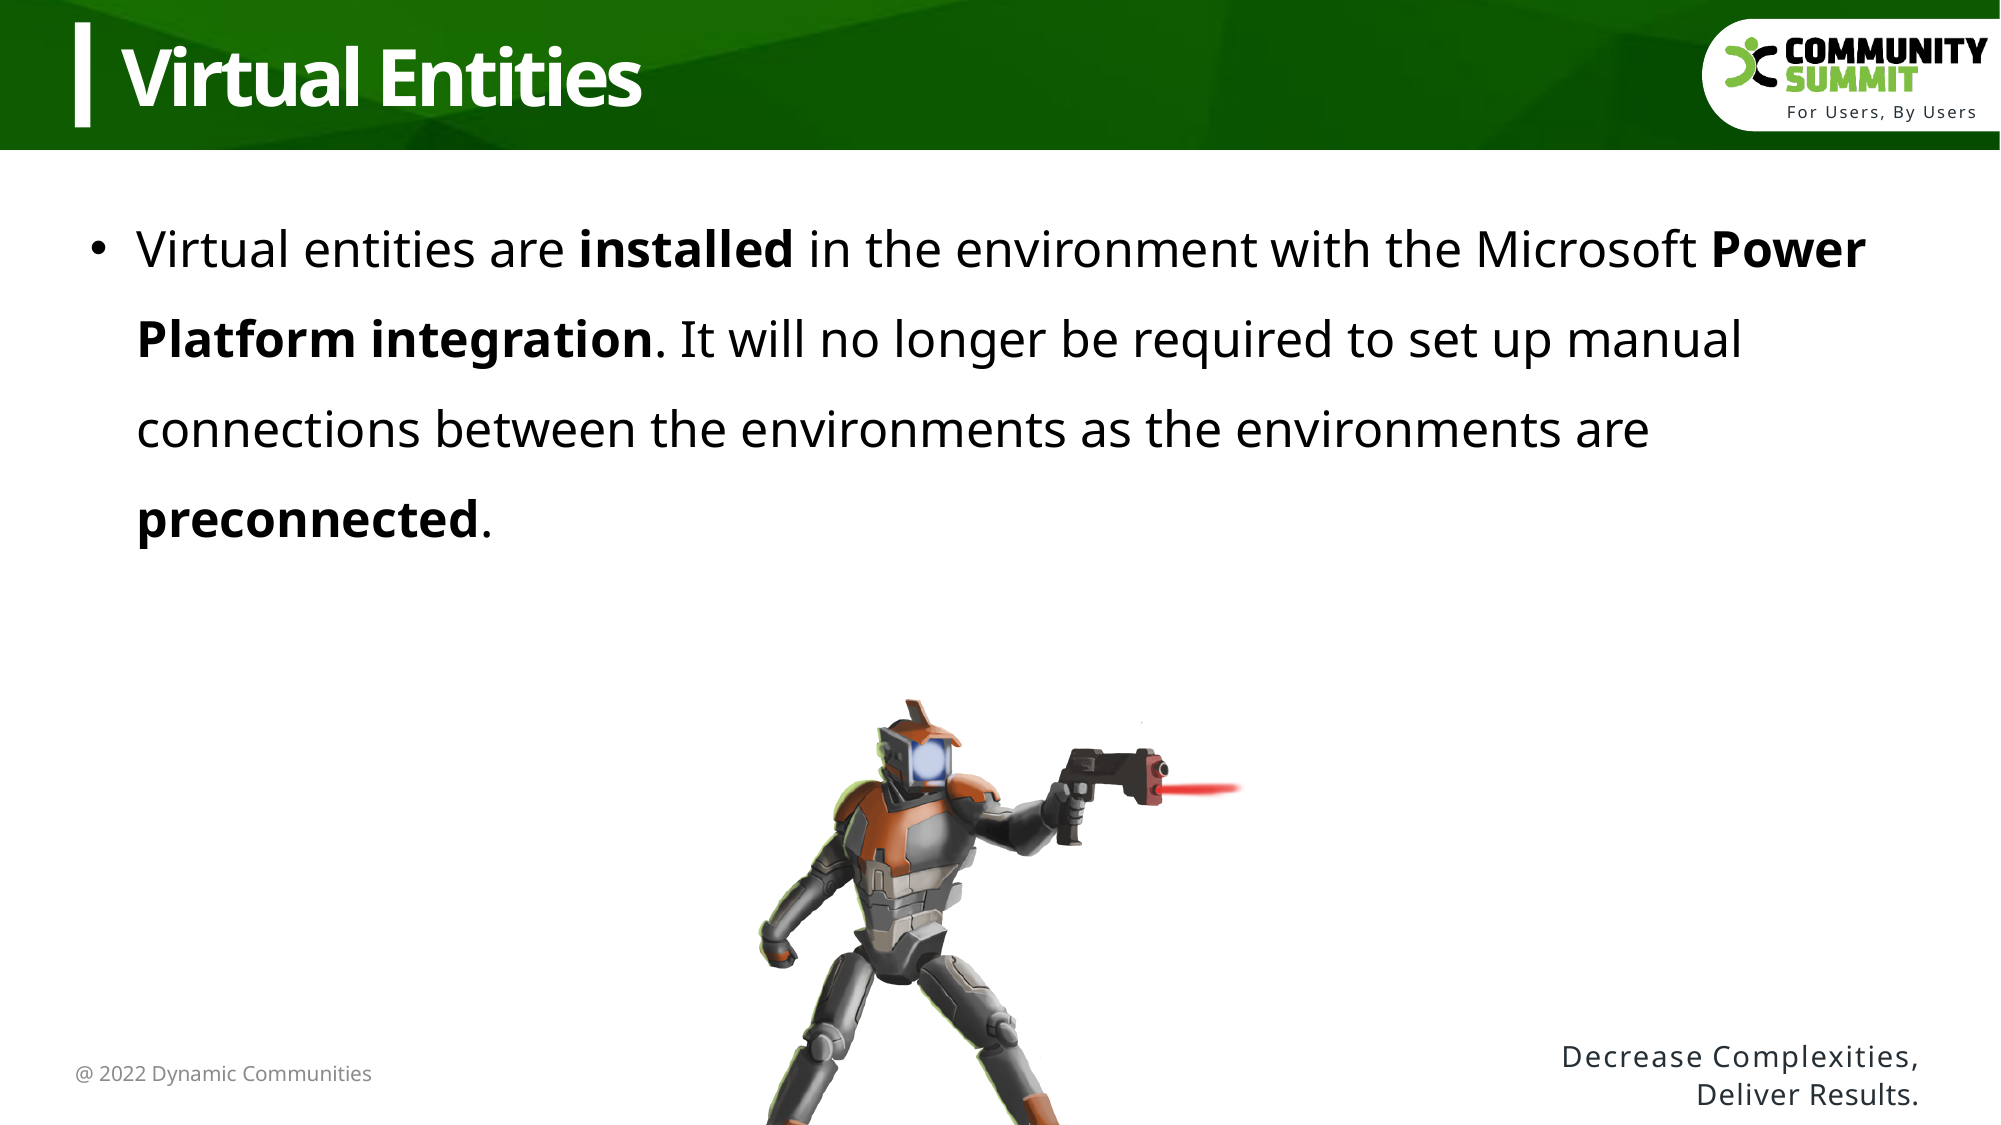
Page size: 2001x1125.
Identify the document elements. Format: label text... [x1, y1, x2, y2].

picture [1725, 37, 1988, 92]
list Virtual Entities [121, 26, 1558, 124]
list Virtual entities are installed in the environment with the Microsoft Power Platform integration. It will no longer be required to set up manual connections between the environments as the environments are preconnected. [75, 179, 1925, 1023]
picture [0, 0, 2000, 150]
picture [486, 630, 1365, 1125]
